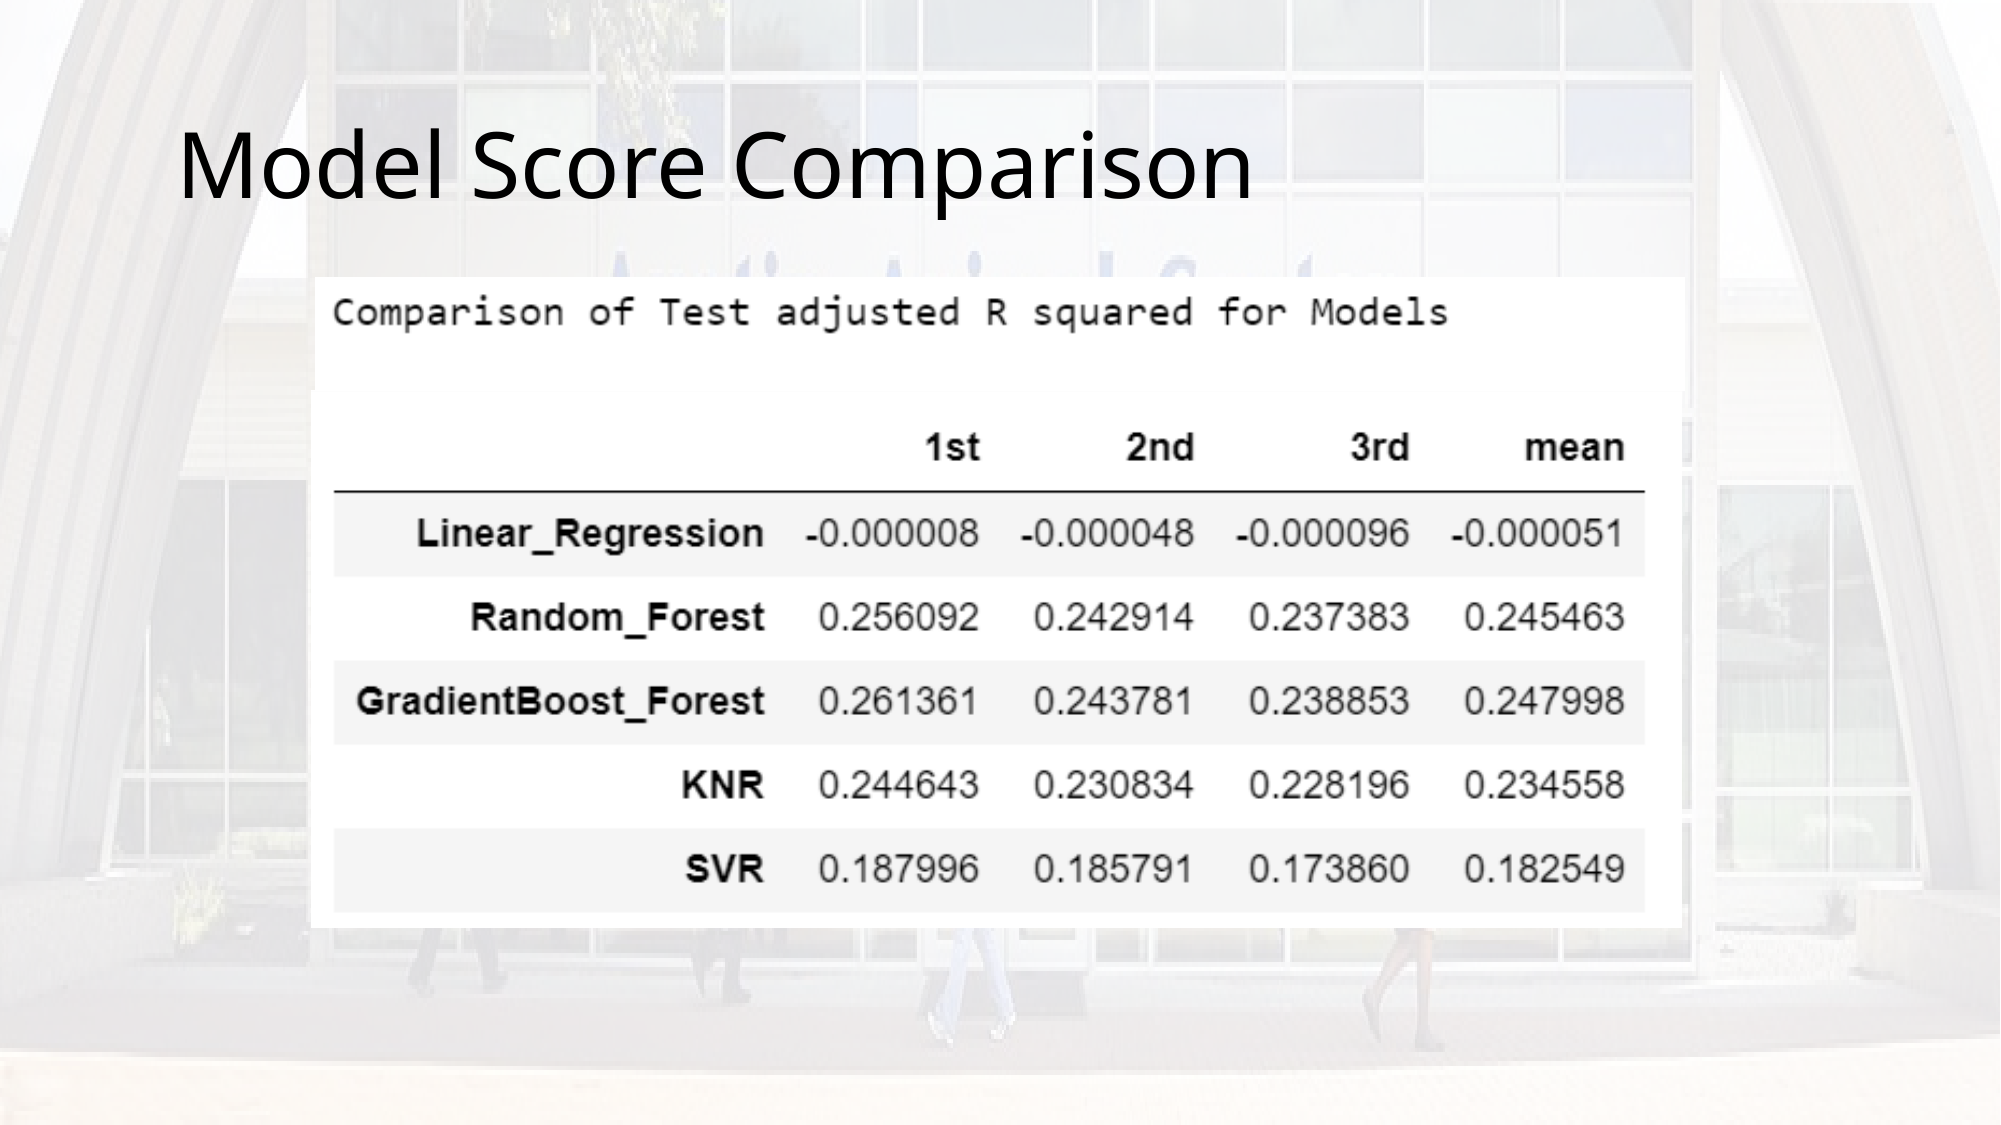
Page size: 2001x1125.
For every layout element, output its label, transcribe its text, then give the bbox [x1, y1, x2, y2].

title Model Score Comparison [137, 59, 1863, 278]
picture [311, 277, 1685, 928]
